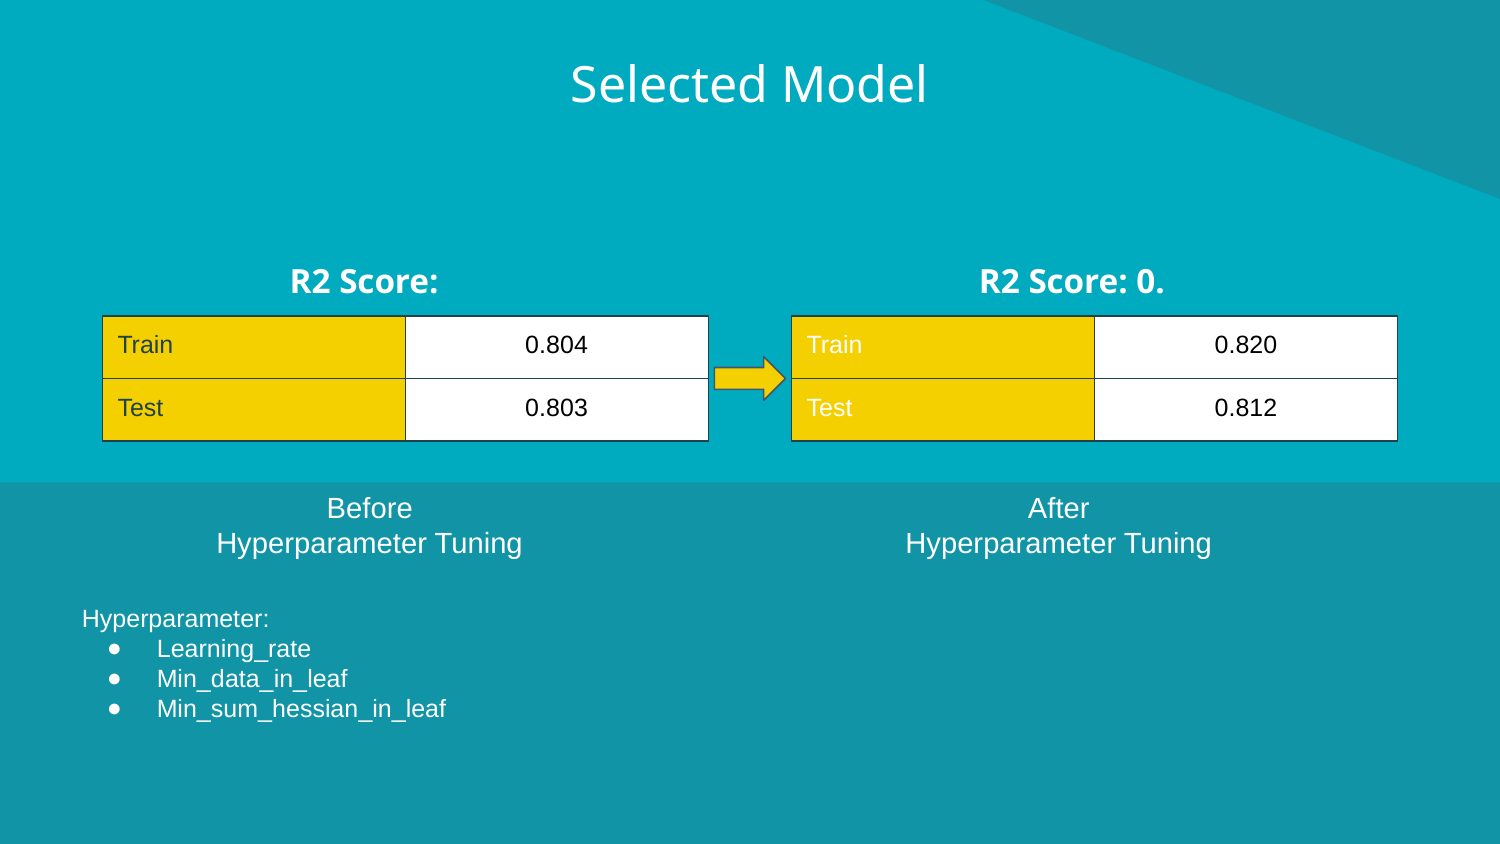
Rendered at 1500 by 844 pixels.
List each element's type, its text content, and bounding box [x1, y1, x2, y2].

text_box [714, 356, 786, 401]
table_cell Test [103, 379, 405, 440]
table_header 0.820 [1095, 317, 1397, 378]
table_header Train [792, 317, 1094, 378]
text_box After Hyperparameter Tuning [878, 474, 1240, 575]
text_box Hyperparameter: Learning_rate Min_data_in_leaf Min_sum_hessian_in_leaf [66, 587, 469, 738]
table_cell 0.803 [406, 379, 708, 440]
title Selected Model [116, 35, 1383, 130]
table_header 0.804 [406, 317, 708, 378]
table_cell Test [792, 379, 1094, 440]
text_box R2 Score: [274, 245, 537, 316]
text_box Before Hyperparameter Tuning [189, 474, 551, 575]
text_box R2 Score: 0. [963, 245, 1226, 316]
table_header Train [103, 317, 405, 378]
table_cell 0.812 [1095, 379, 1397, 440]
